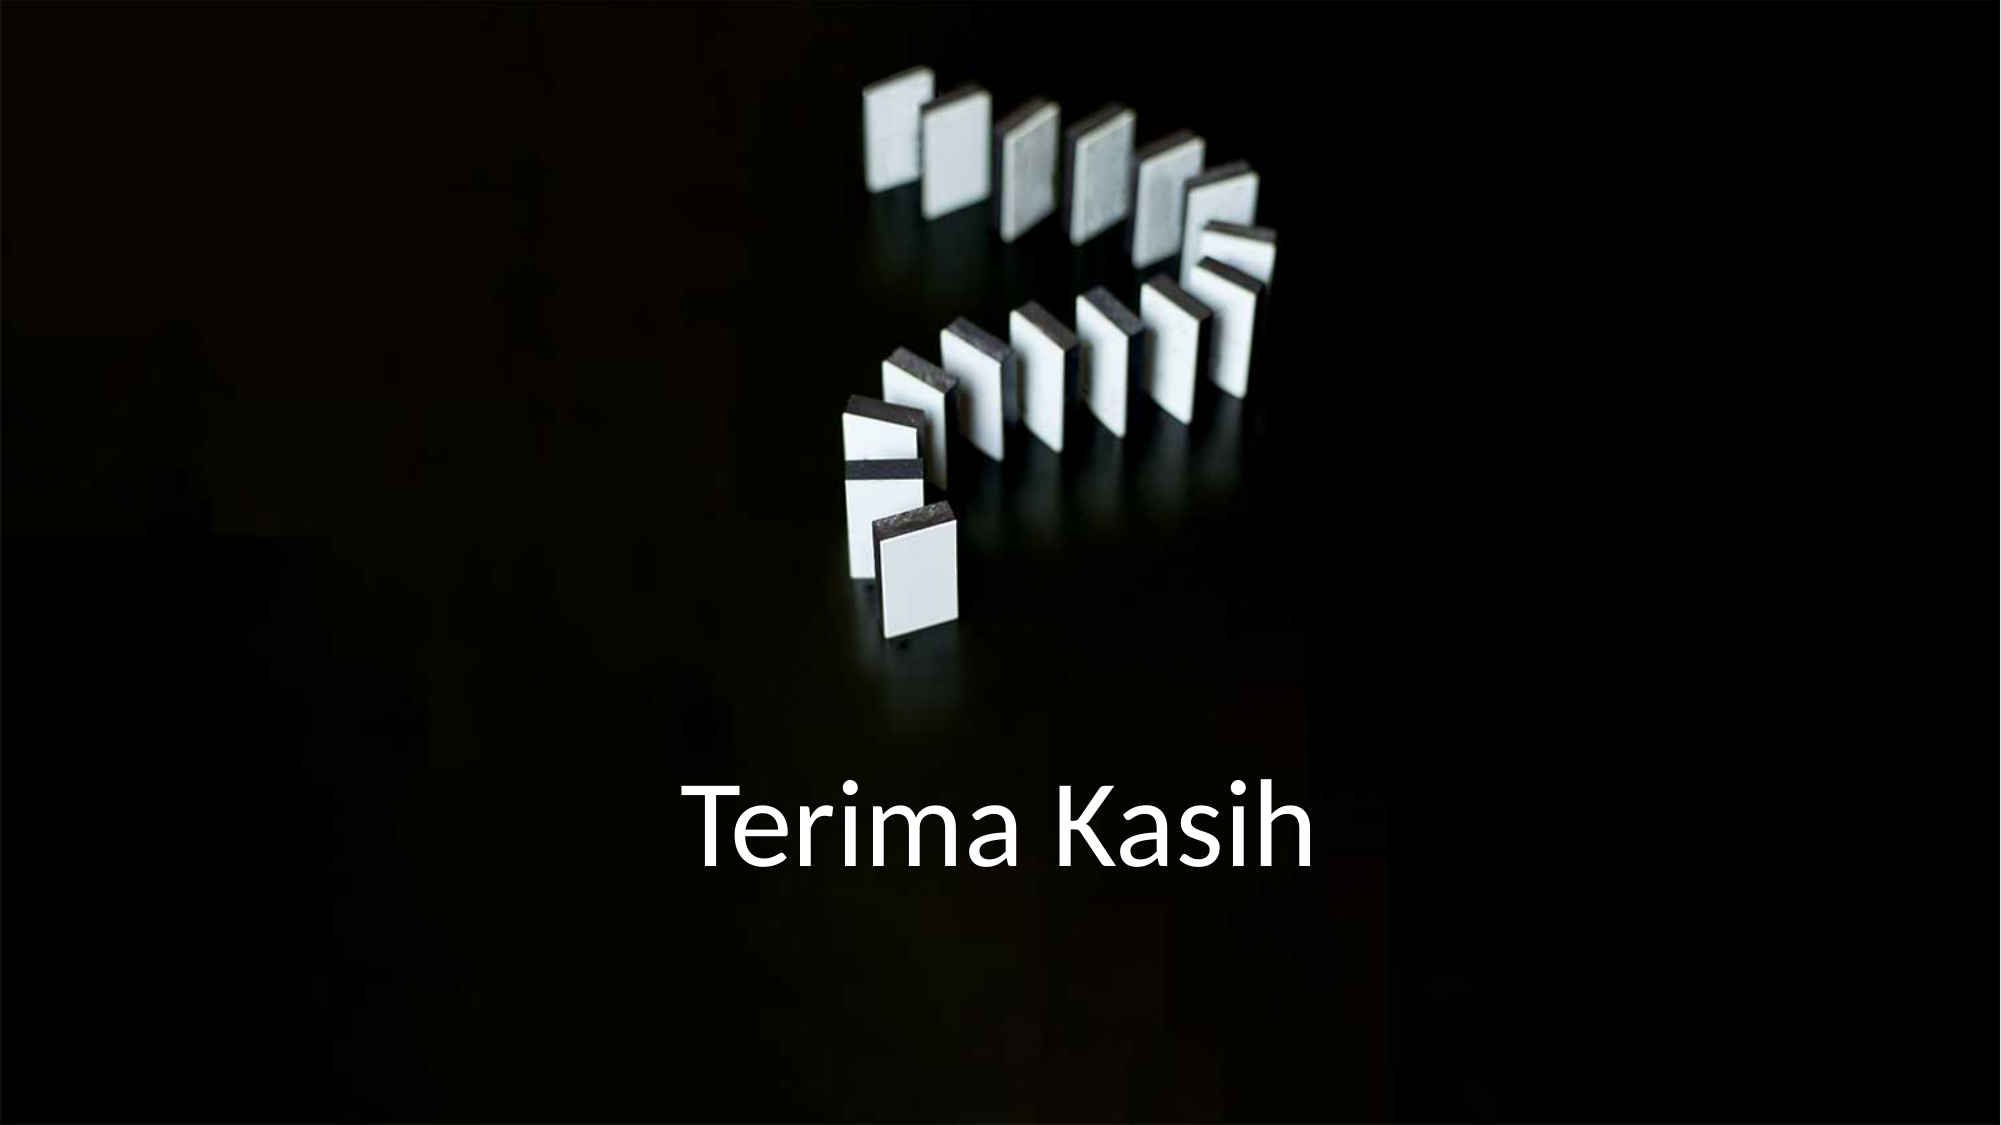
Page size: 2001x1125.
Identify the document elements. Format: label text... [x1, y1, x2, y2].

text_box Terima Kasih [0, 734, 2000, 899]
picture [0, 0, 2001, 1125]
